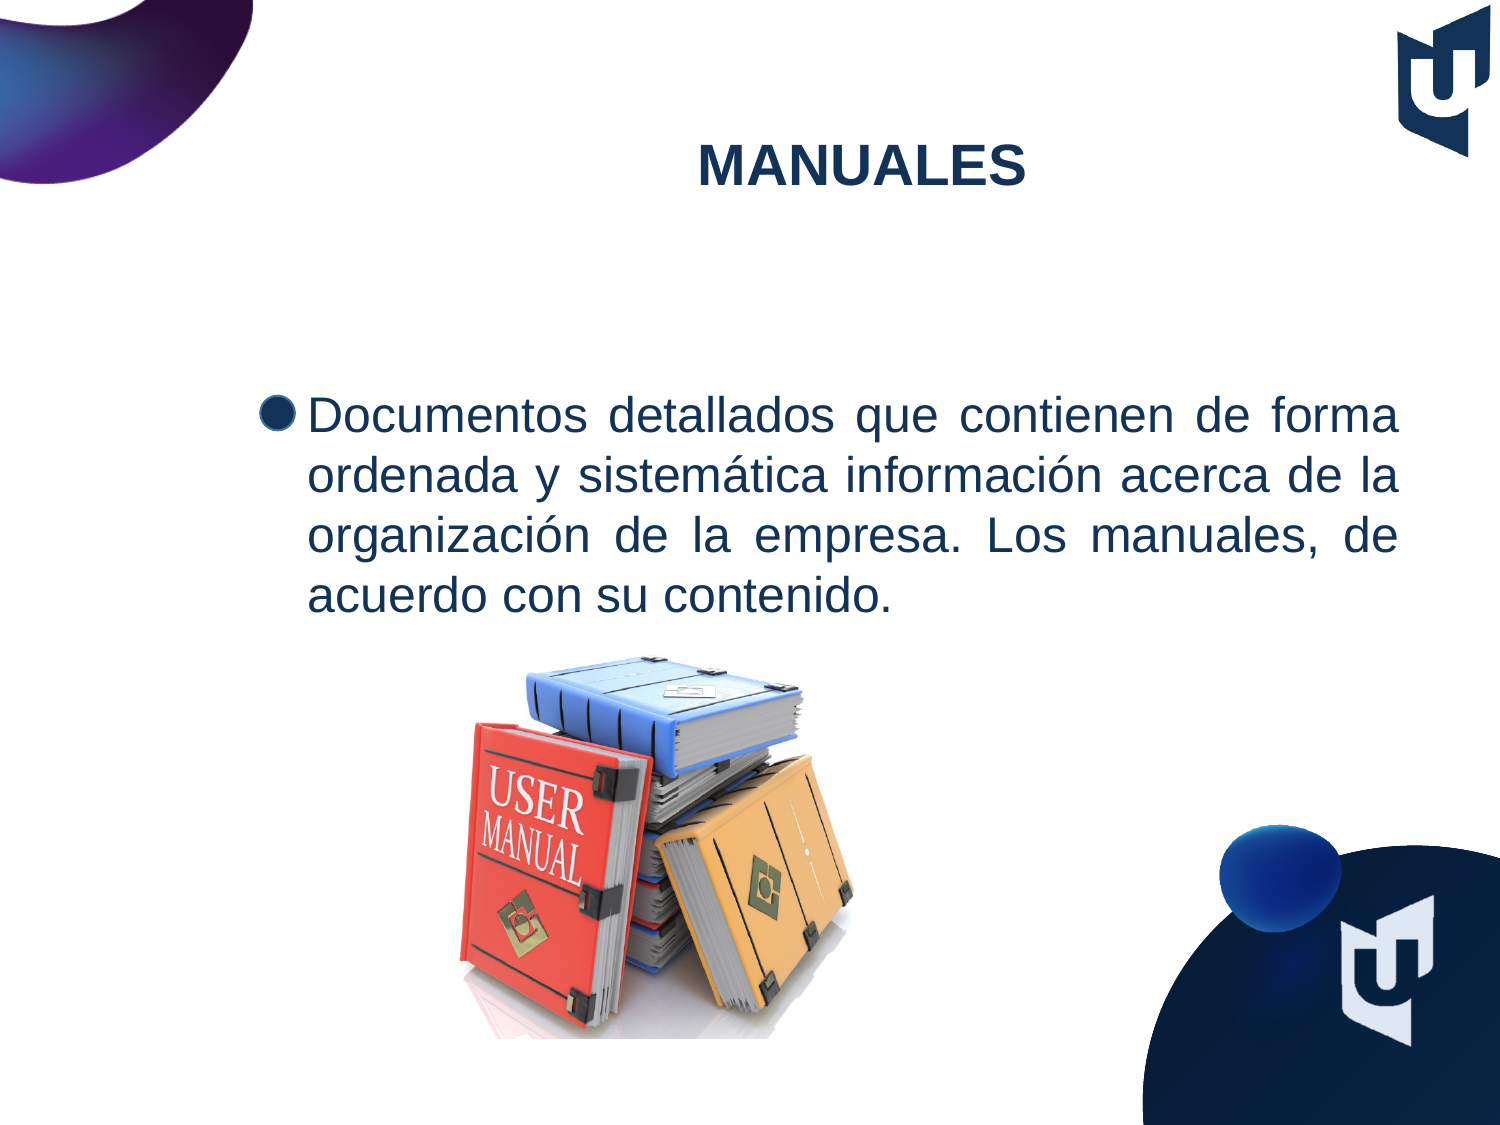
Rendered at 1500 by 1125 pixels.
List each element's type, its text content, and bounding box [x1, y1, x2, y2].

text_box MANUALES [402, 119, 1353, 205]
picture [0, 0, 1012, 1039]
picture [1164, 689, 1444, 1079]
text_box [1142, 845, 1500, 1125]
picture [1386, 0, 1500, 162]
text_box Documentos detallados que contienen de forma ordenada y sistemática información acerca de la organización de la empresa. Los manuales, de acuerdo con su contenido. [402, 374, 1415, 630]
